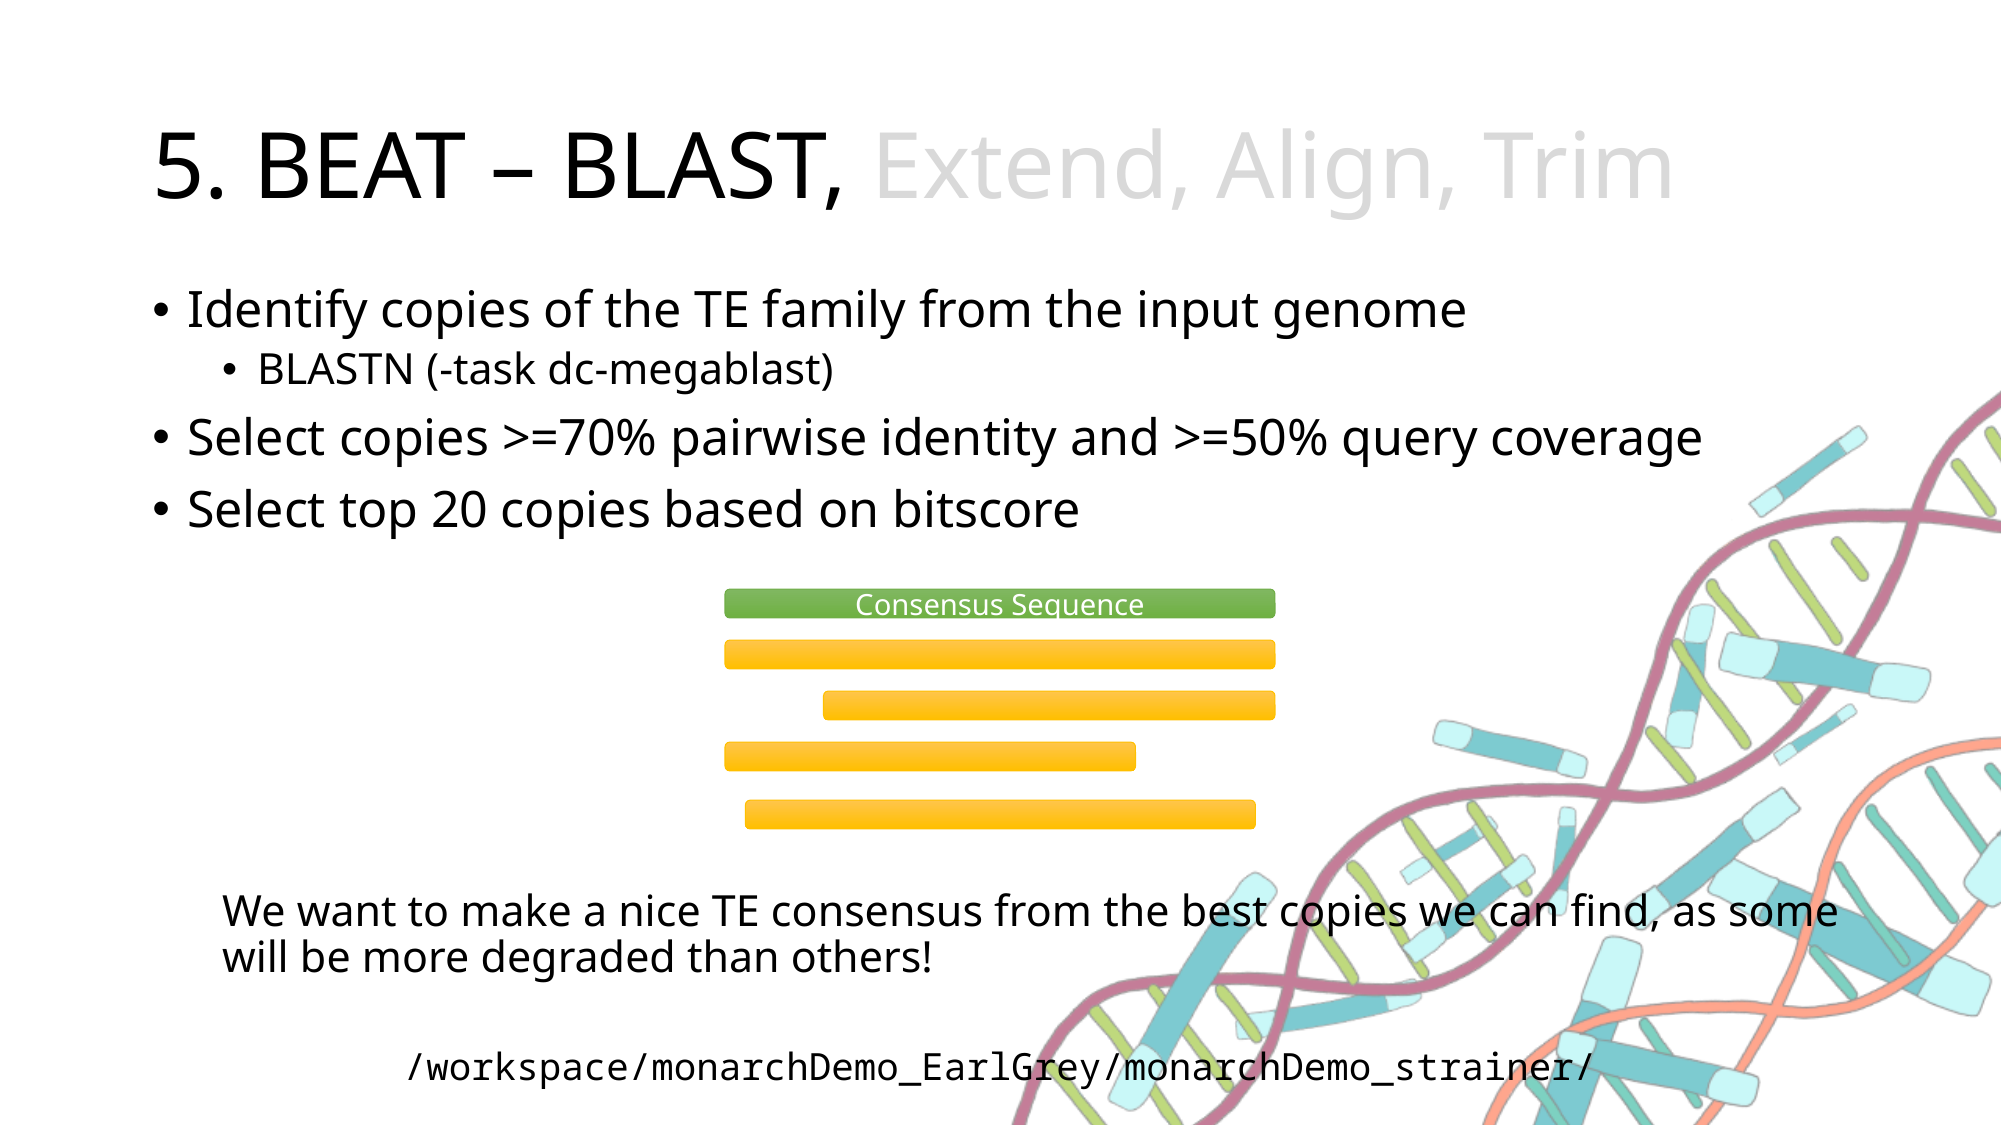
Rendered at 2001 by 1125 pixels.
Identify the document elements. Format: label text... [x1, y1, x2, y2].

list Identify copies of the TE family from the input genome BLASTN (-task dc-megablast) Select copies >=70% pairwise identity and >=50% query coverage Select top 20 copies based on bitscore We want to make a nice TE consensus from the best copies we can find, as some will be more degraded than others! [137, 277, 1863, 992]
title 5. BEAT – BLAST, Extend, Align, Trim [137, 59, 1863, 277]
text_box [724, 589, 1275, 829]
text_box /workspace/monarchDemo_EarlGrey/monarchDemo_strainer/ [386, 1035, 1614, 1096]
